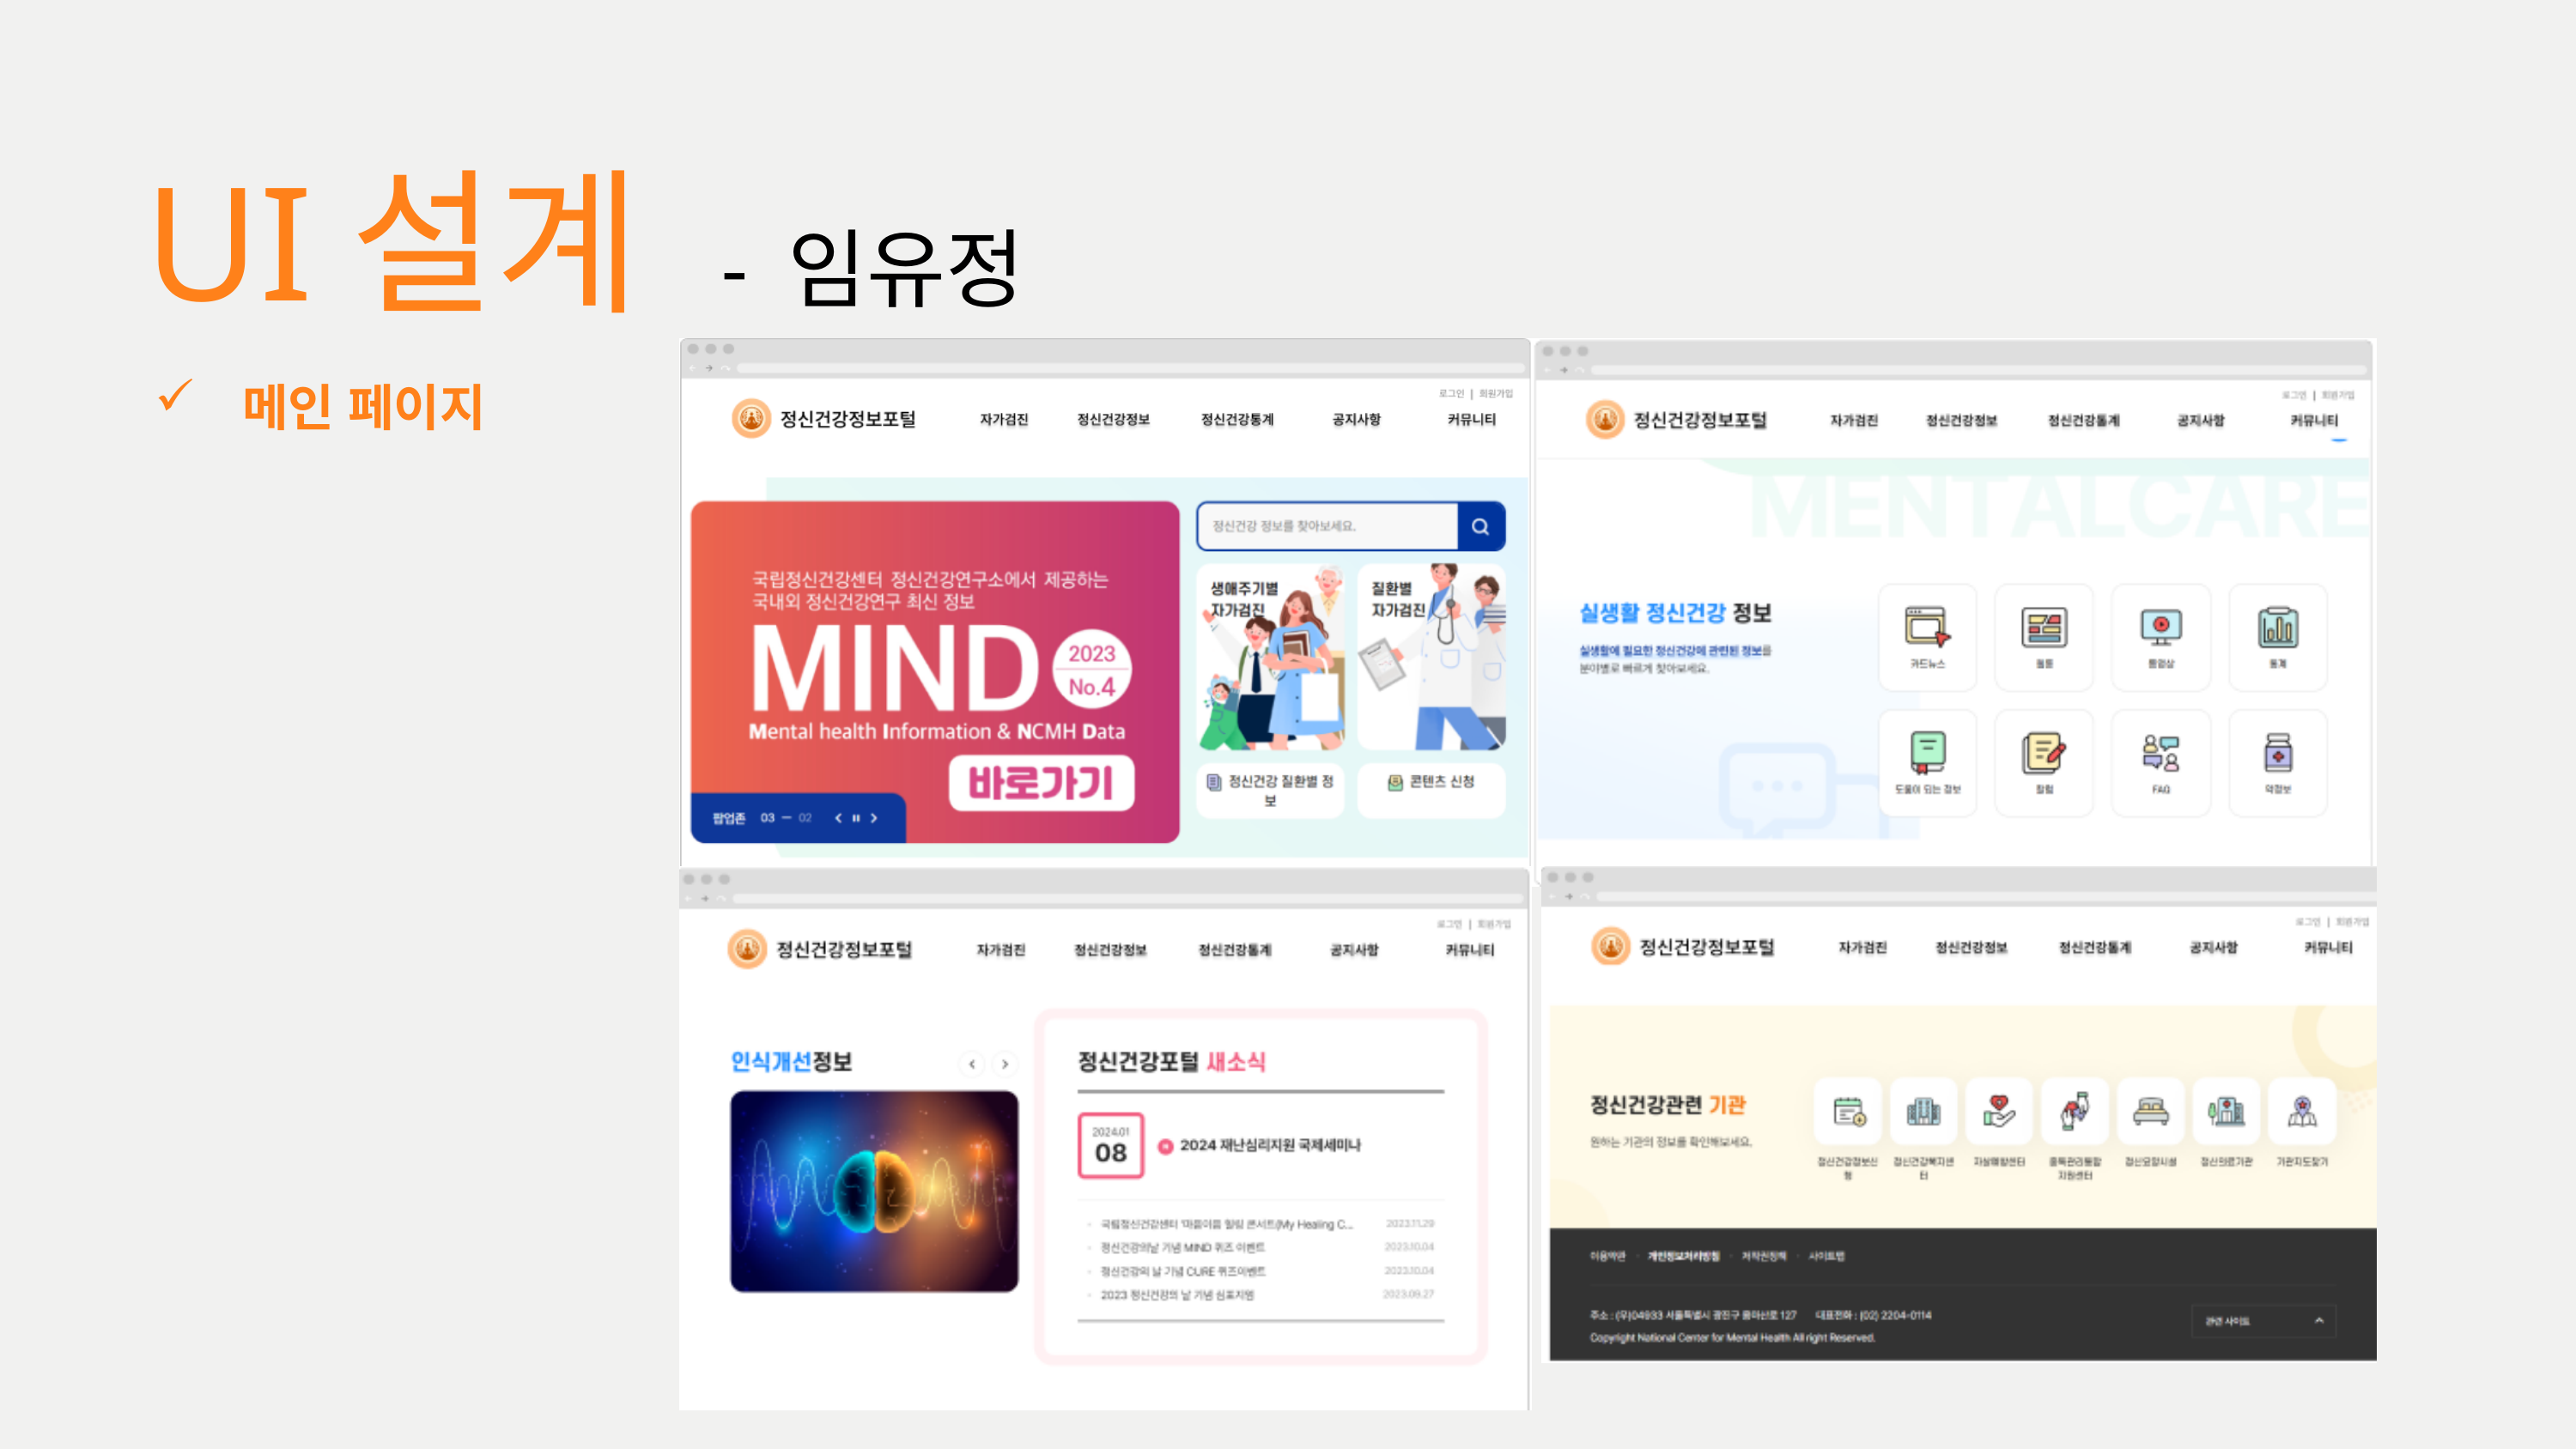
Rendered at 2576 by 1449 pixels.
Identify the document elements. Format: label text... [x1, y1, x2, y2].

text_box UI설계 - 임유정 [144, 143, 2407, 333]
picture [678, 338, 2378, 1410]
text_box 메인 페이지 [142, 369, 527, 443]
